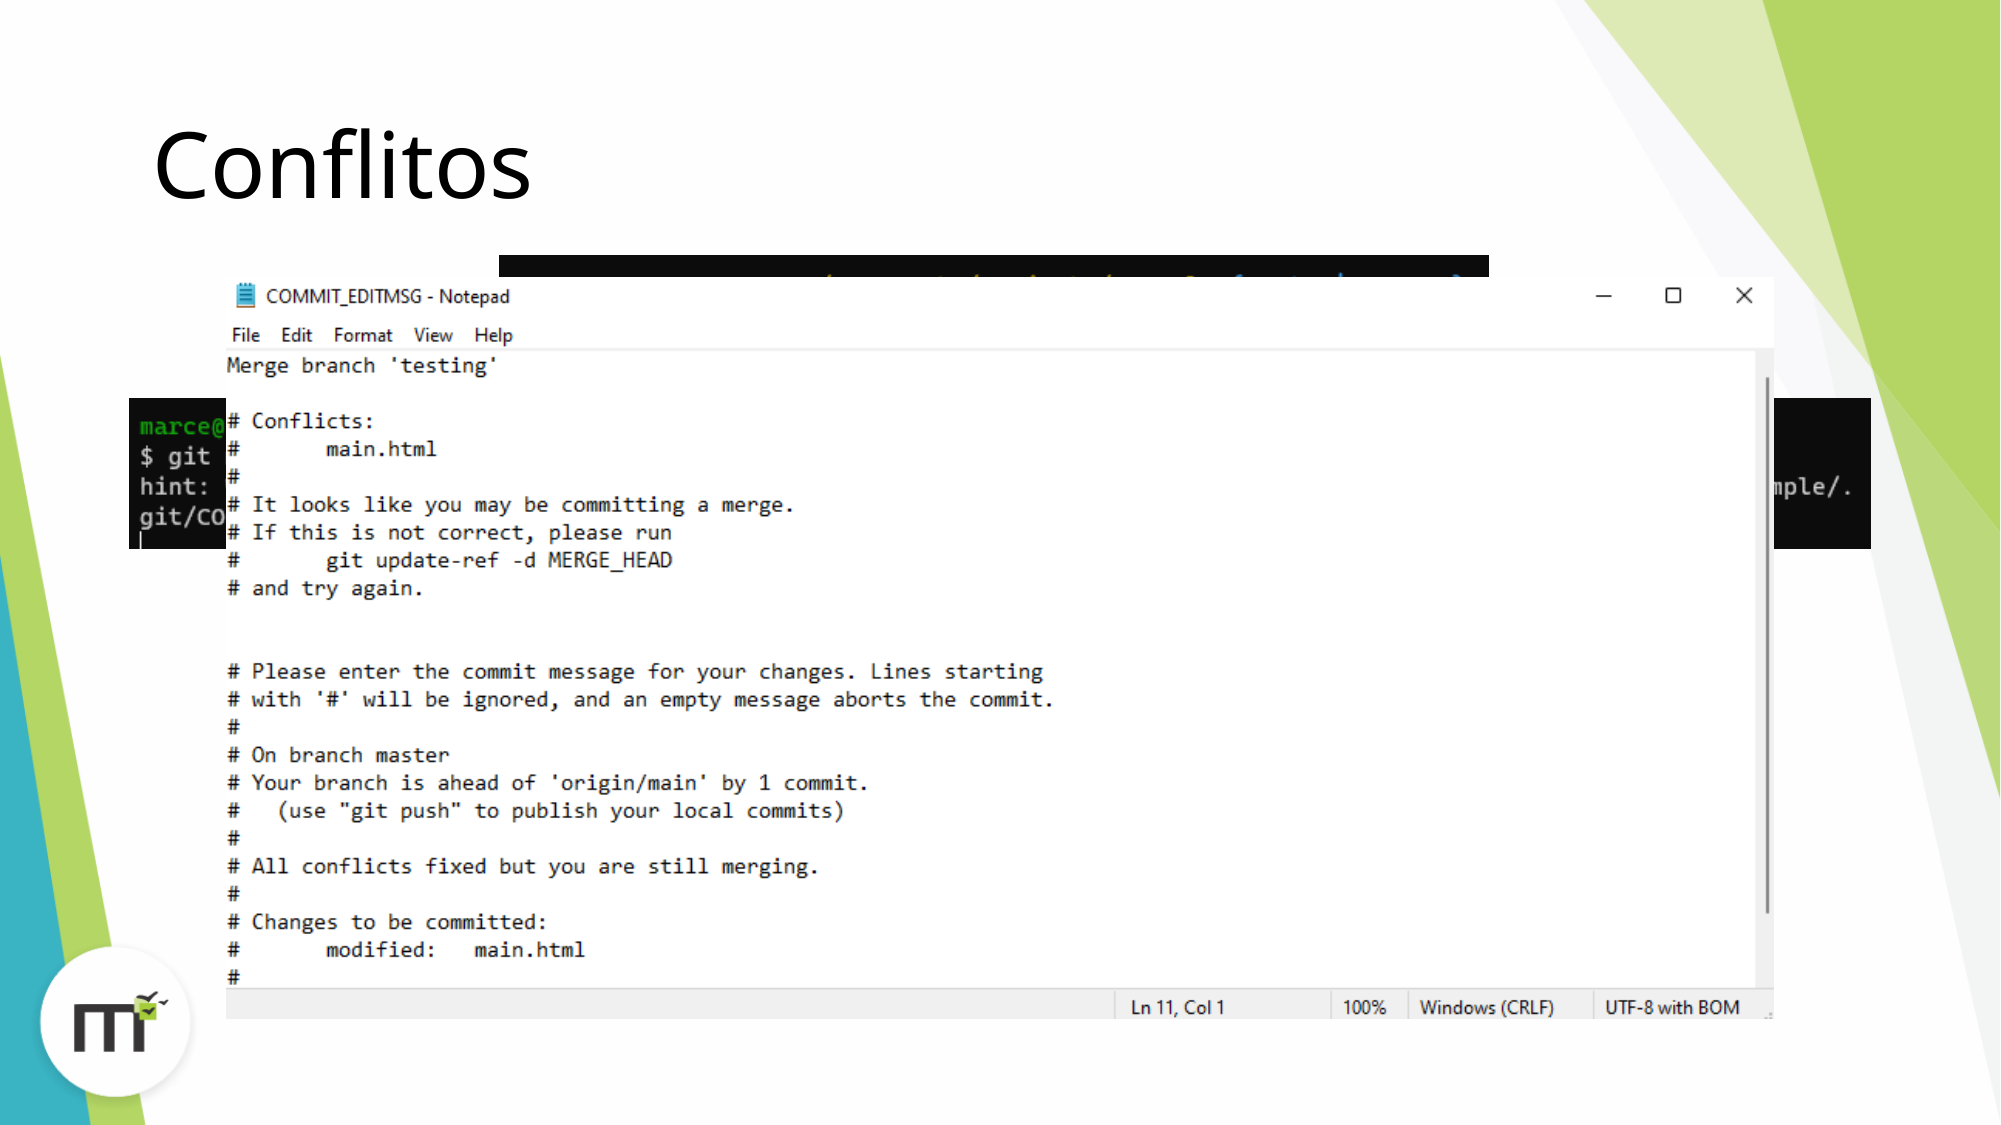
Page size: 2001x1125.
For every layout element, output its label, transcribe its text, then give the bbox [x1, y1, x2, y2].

title Conflitos [137, 59, 1863, 278]
picture [0, 0, 2001, 1125]
